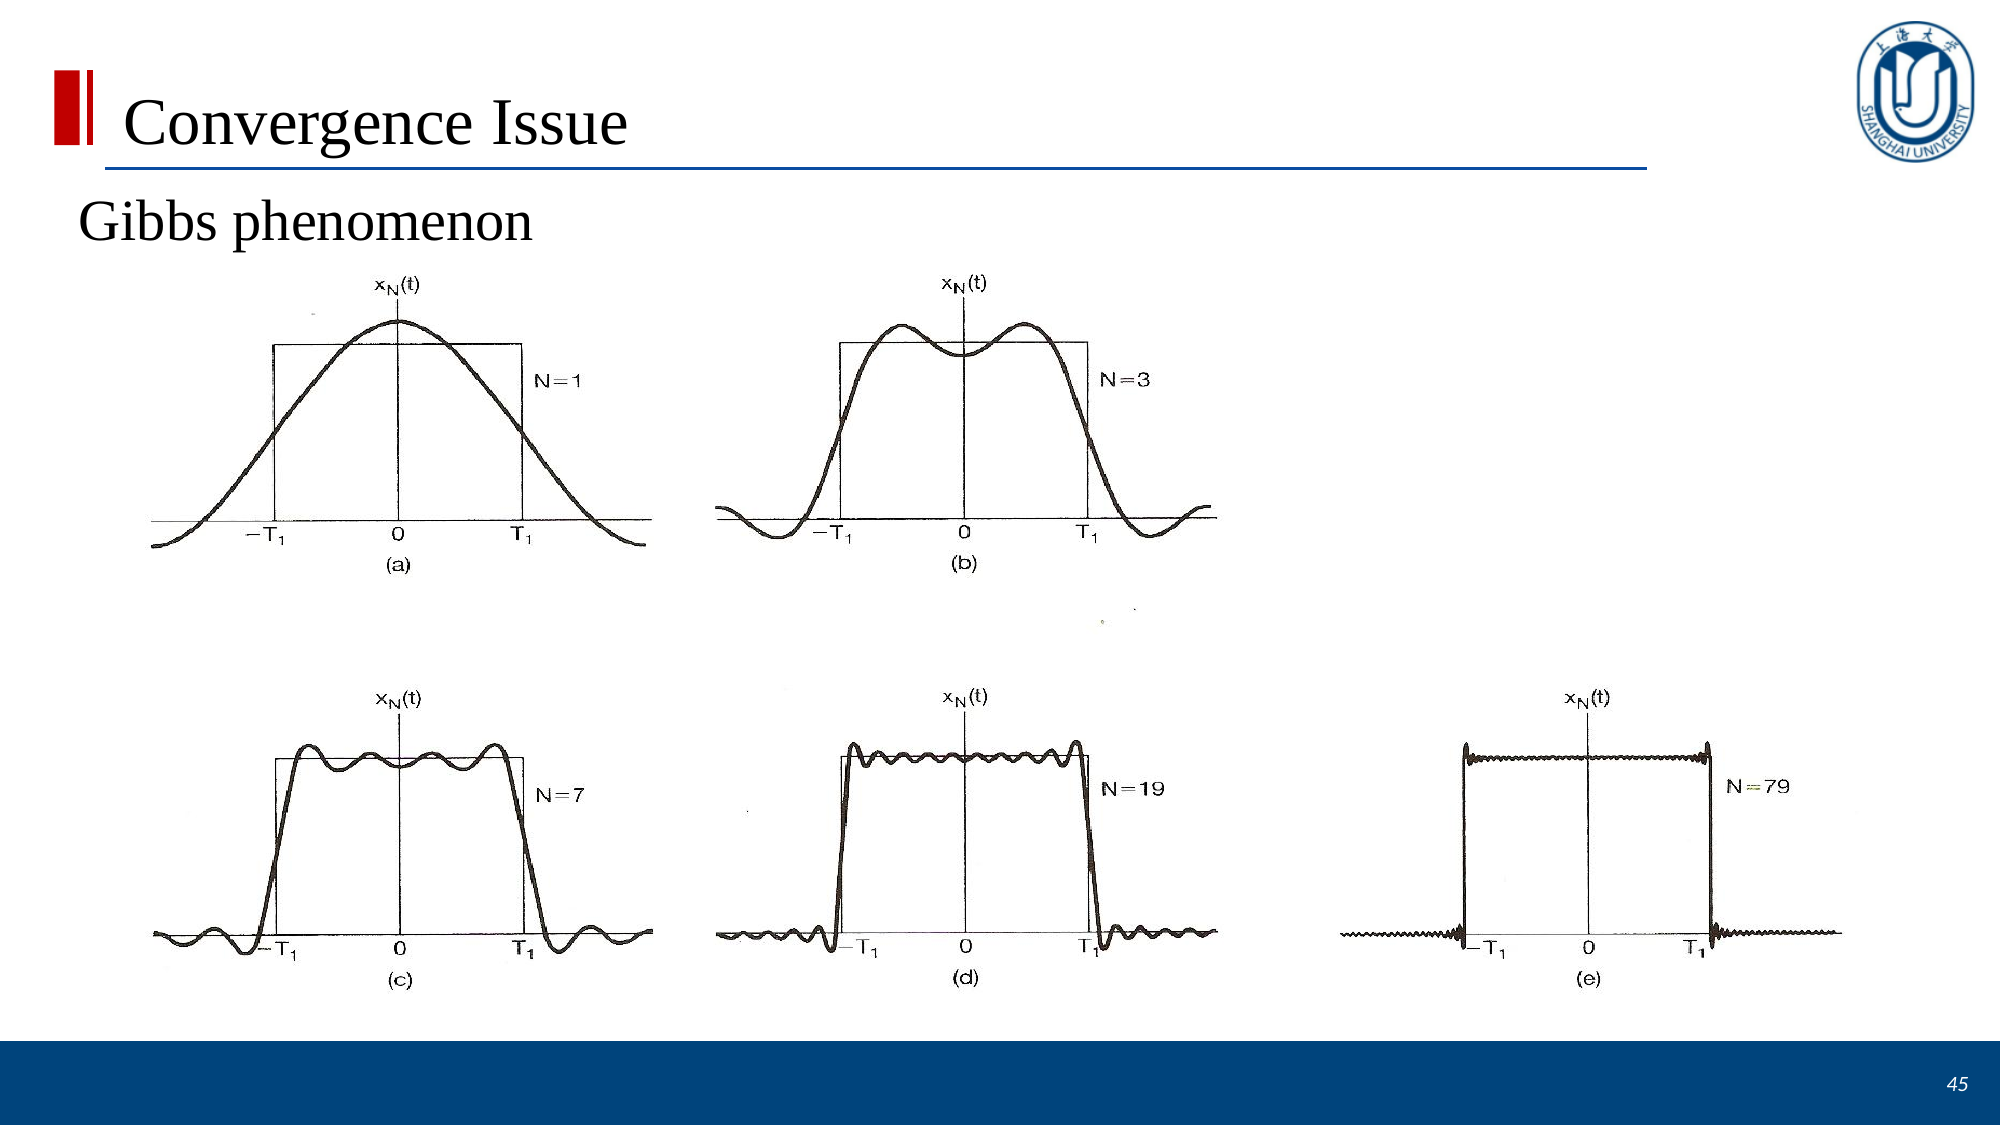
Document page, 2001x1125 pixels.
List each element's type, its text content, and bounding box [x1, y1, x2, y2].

slide_number 45 [1768, 1052, 1984, 1113]
picture [137, 266, 1229, 1034]
title Convergence Issue [108, 37, 1857, 167]
list Gibbs phenomenon [78, 182, 1952, 1053]
picture [1855, 21, 1978, 163]
picture [1306, 633, 1910, 1002]
